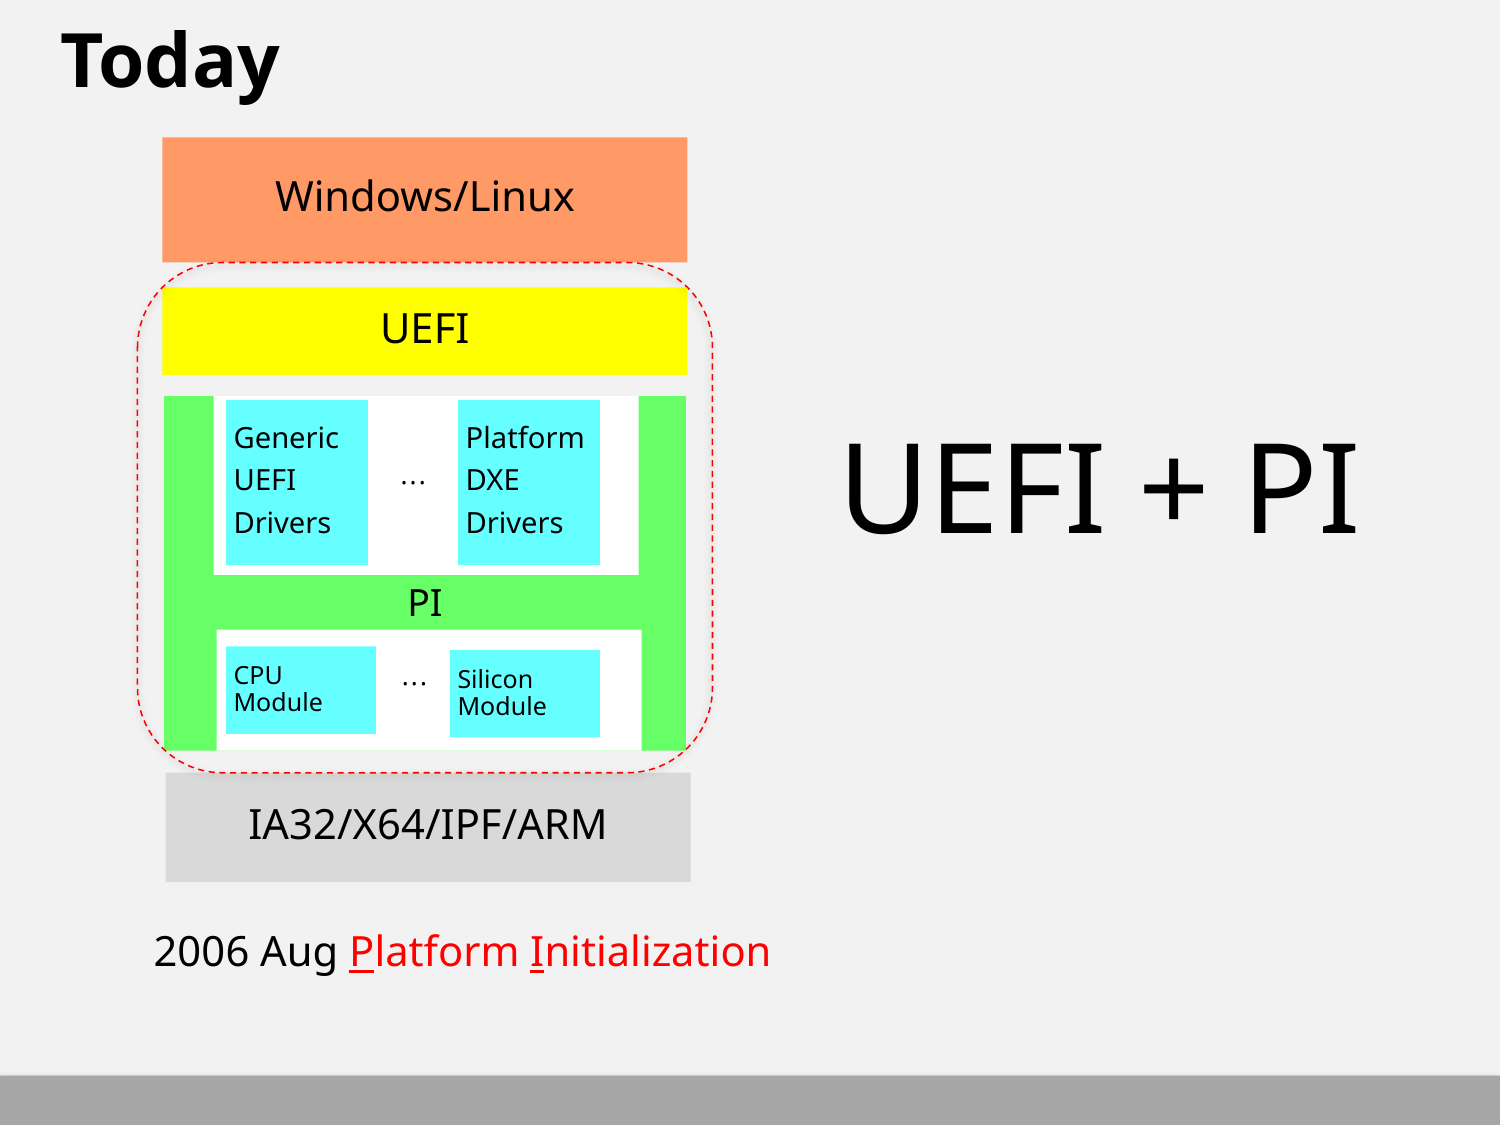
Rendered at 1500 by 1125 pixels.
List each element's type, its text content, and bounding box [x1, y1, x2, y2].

text_box Windows/Linux [162, 137, 688, 260]
text_box IA32/X64/IPF/ARM [165, 781, 691, 883]
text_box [137, 262, 713, 774]
title Today [45, 5, 1396, 124]
text_box UEFI + PI [750, 396, 1450, 599]
text_box 2006 Aug Platform Initialization [112, 909, 813, 1000]
